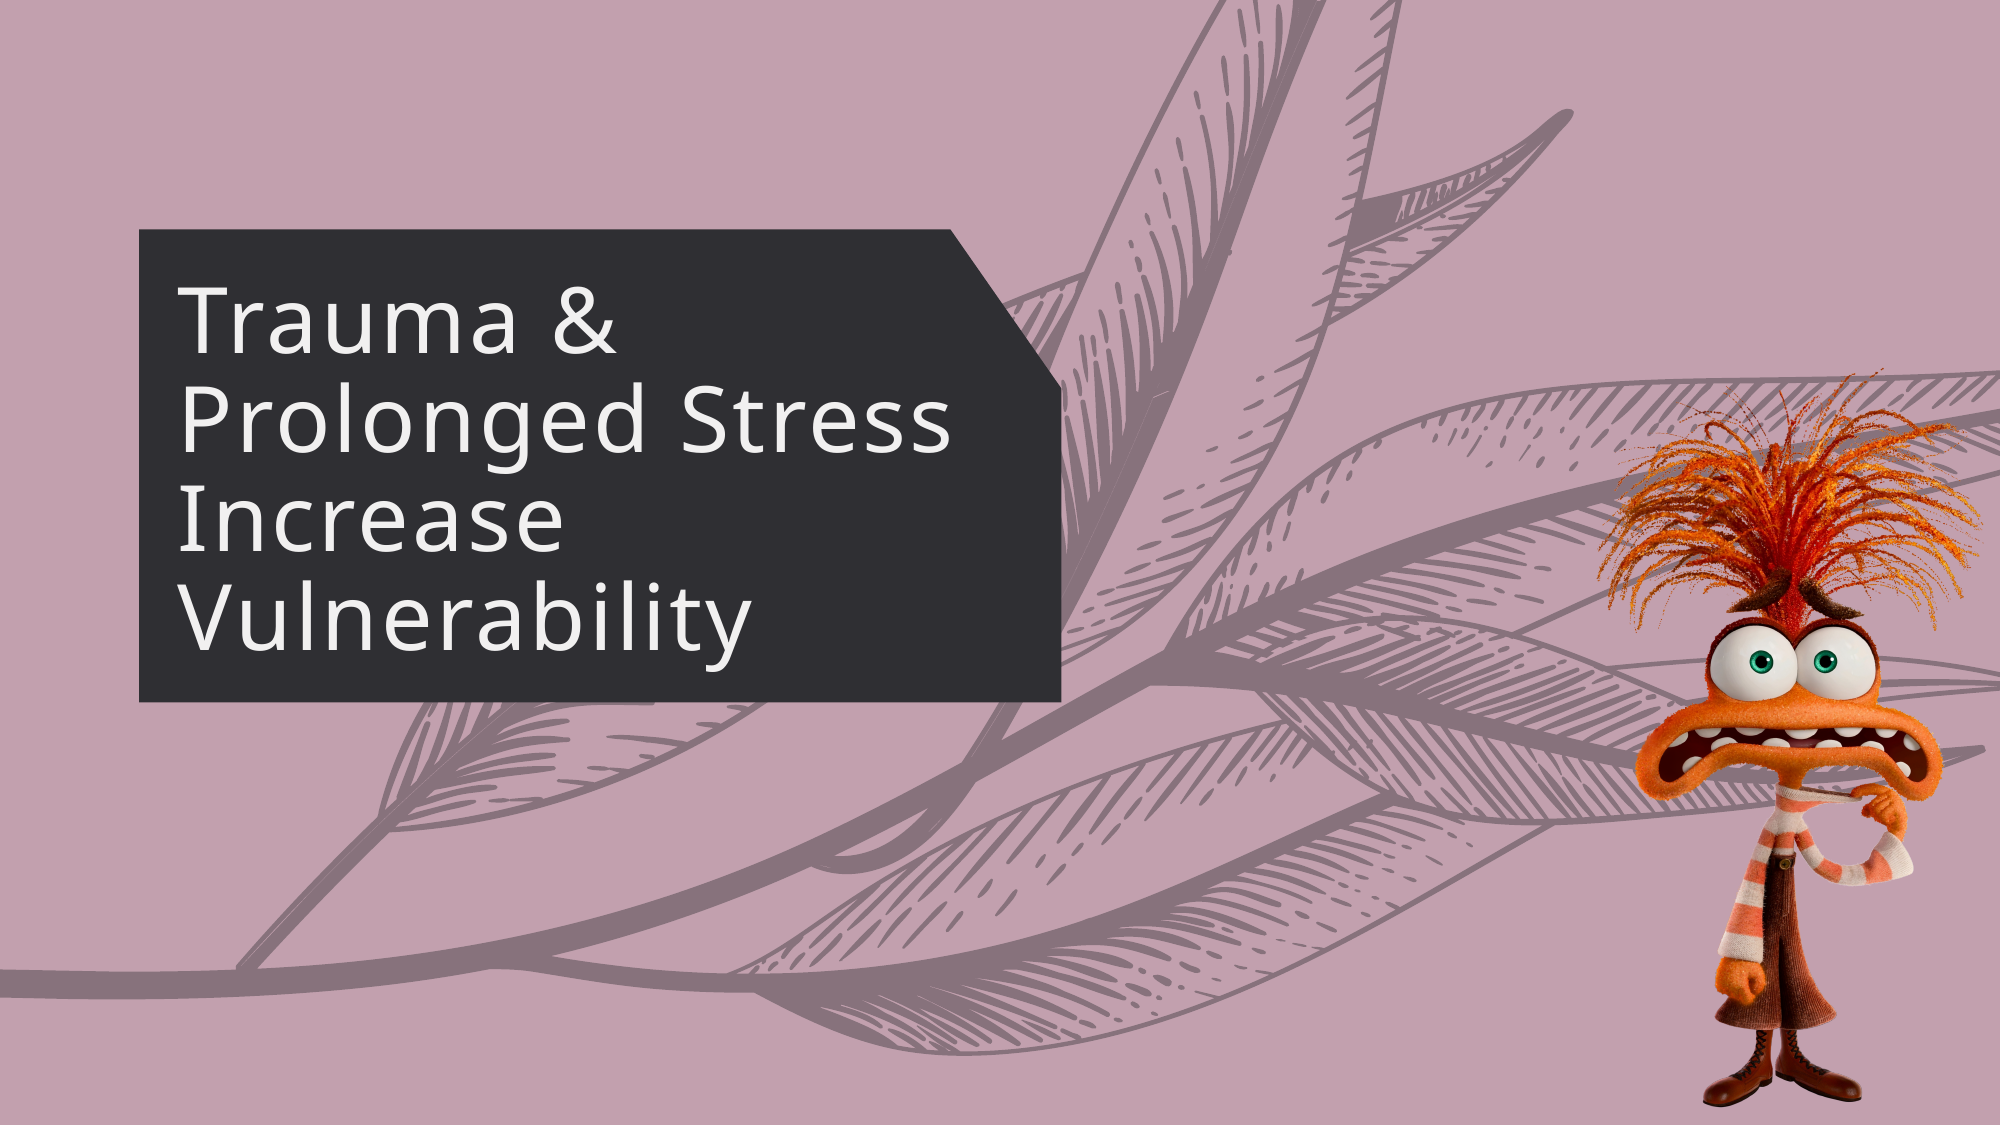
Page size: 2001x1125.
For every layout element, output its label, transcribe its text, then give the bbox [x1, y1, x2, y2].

title Trauma & Prolonged Stress Increase Vulnerability [162, 281, 1088, 664]
picture [1582, 360, 2000, 1125]
